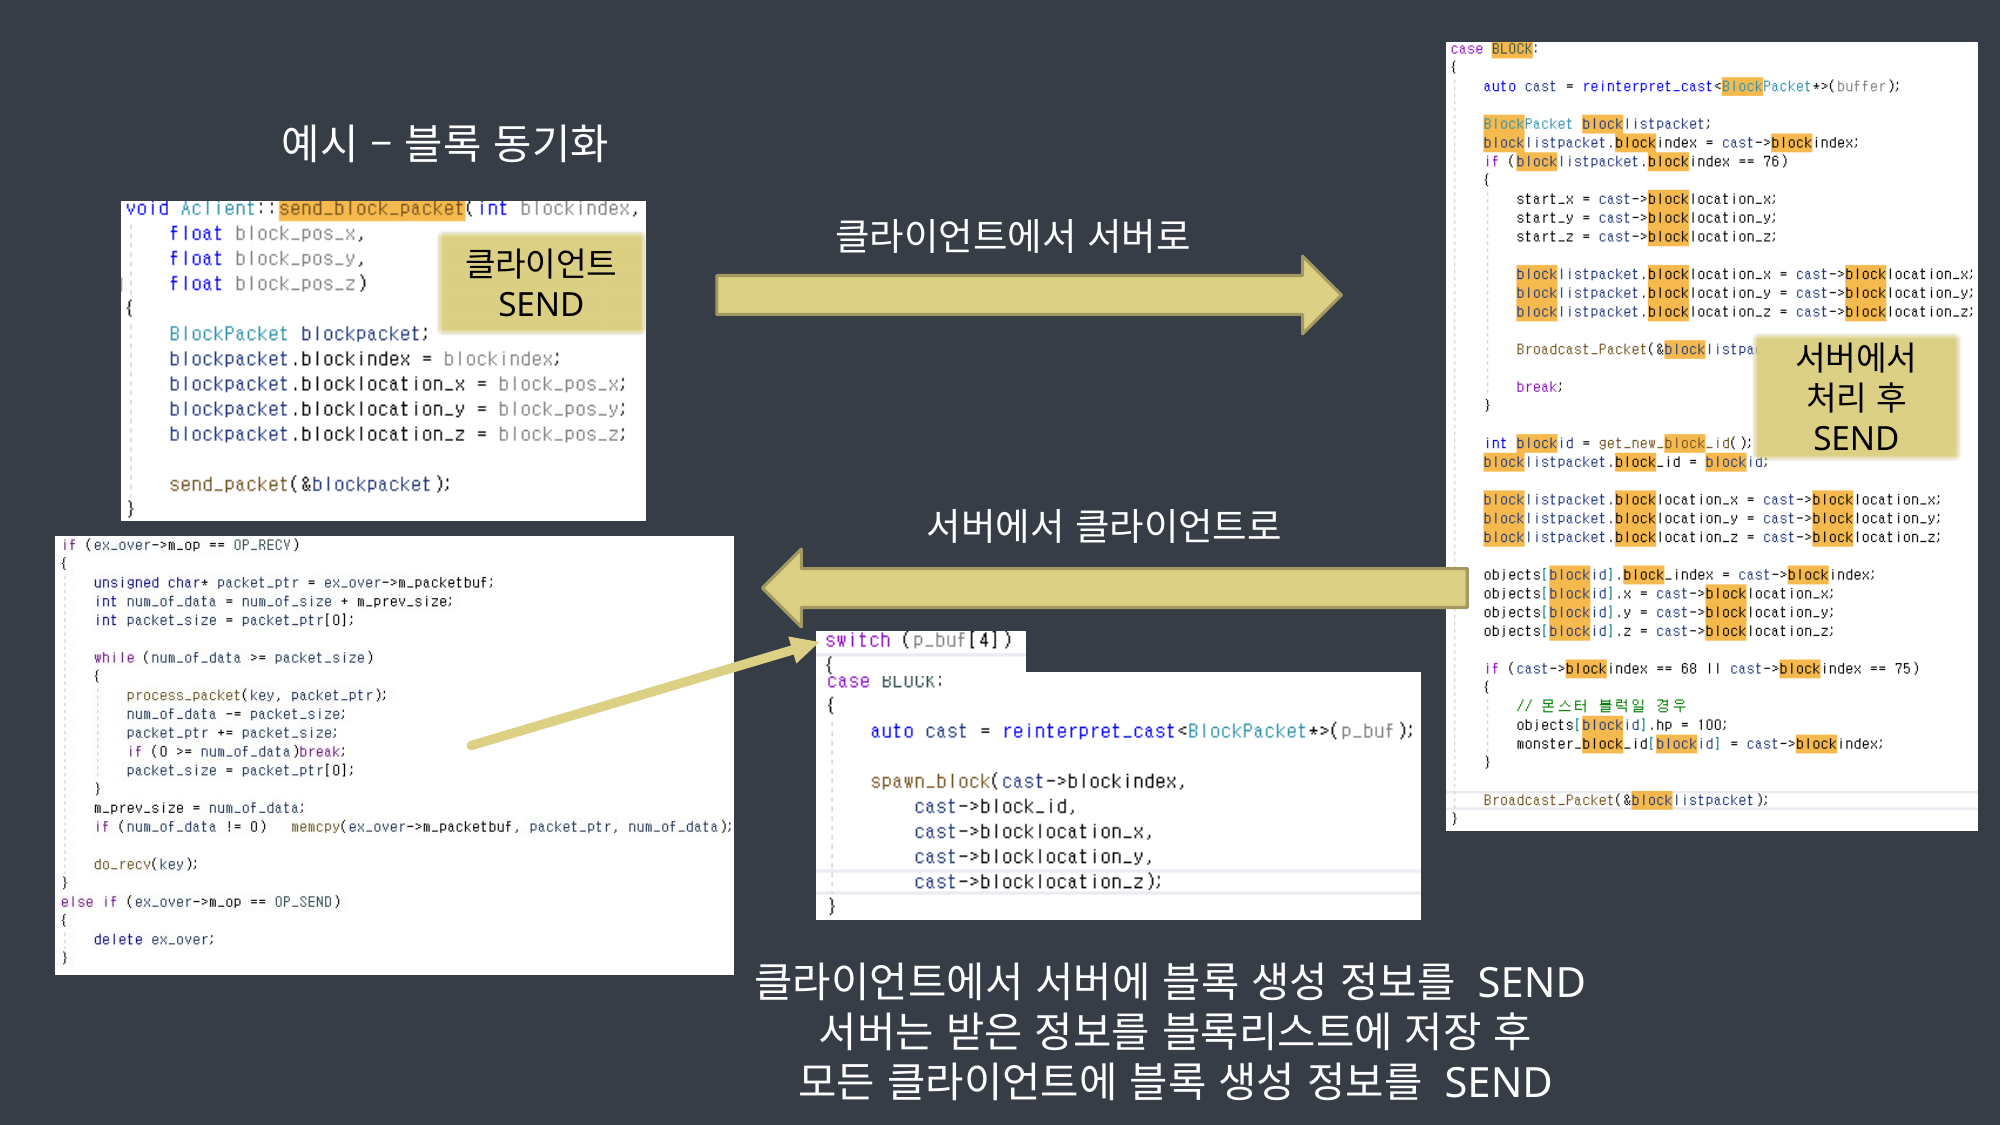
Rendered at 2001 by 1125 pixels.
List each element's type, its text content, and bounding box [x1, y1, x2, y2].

text_box [761, 547, 1446, 629]
text_box 서버에서 클라이언트로 [911, 495, 1298, 556]
picture [1446, 42, 1979, 831]
text_box 클라이언트에서 서버로 [820, 205, 1206, 266]
text_box [715, 254, 1343, 336]
title 예시 – 블록 동기화 [186, 0, 717, 176]
picture [55, 536, 734, 976]
text_box 클라이언트에서 서버에 블록 생성 정보를 SEND 서버는 받은 정보를 블록리스트에 저장 후 모든 클라이언트에 블록 생성 정보를 SEND [637, 948, 1715, 1114]
picture [815, 631, 1421, 920]
picture [121, 201, 646, 521]
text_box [470, 641, 820, 746]
